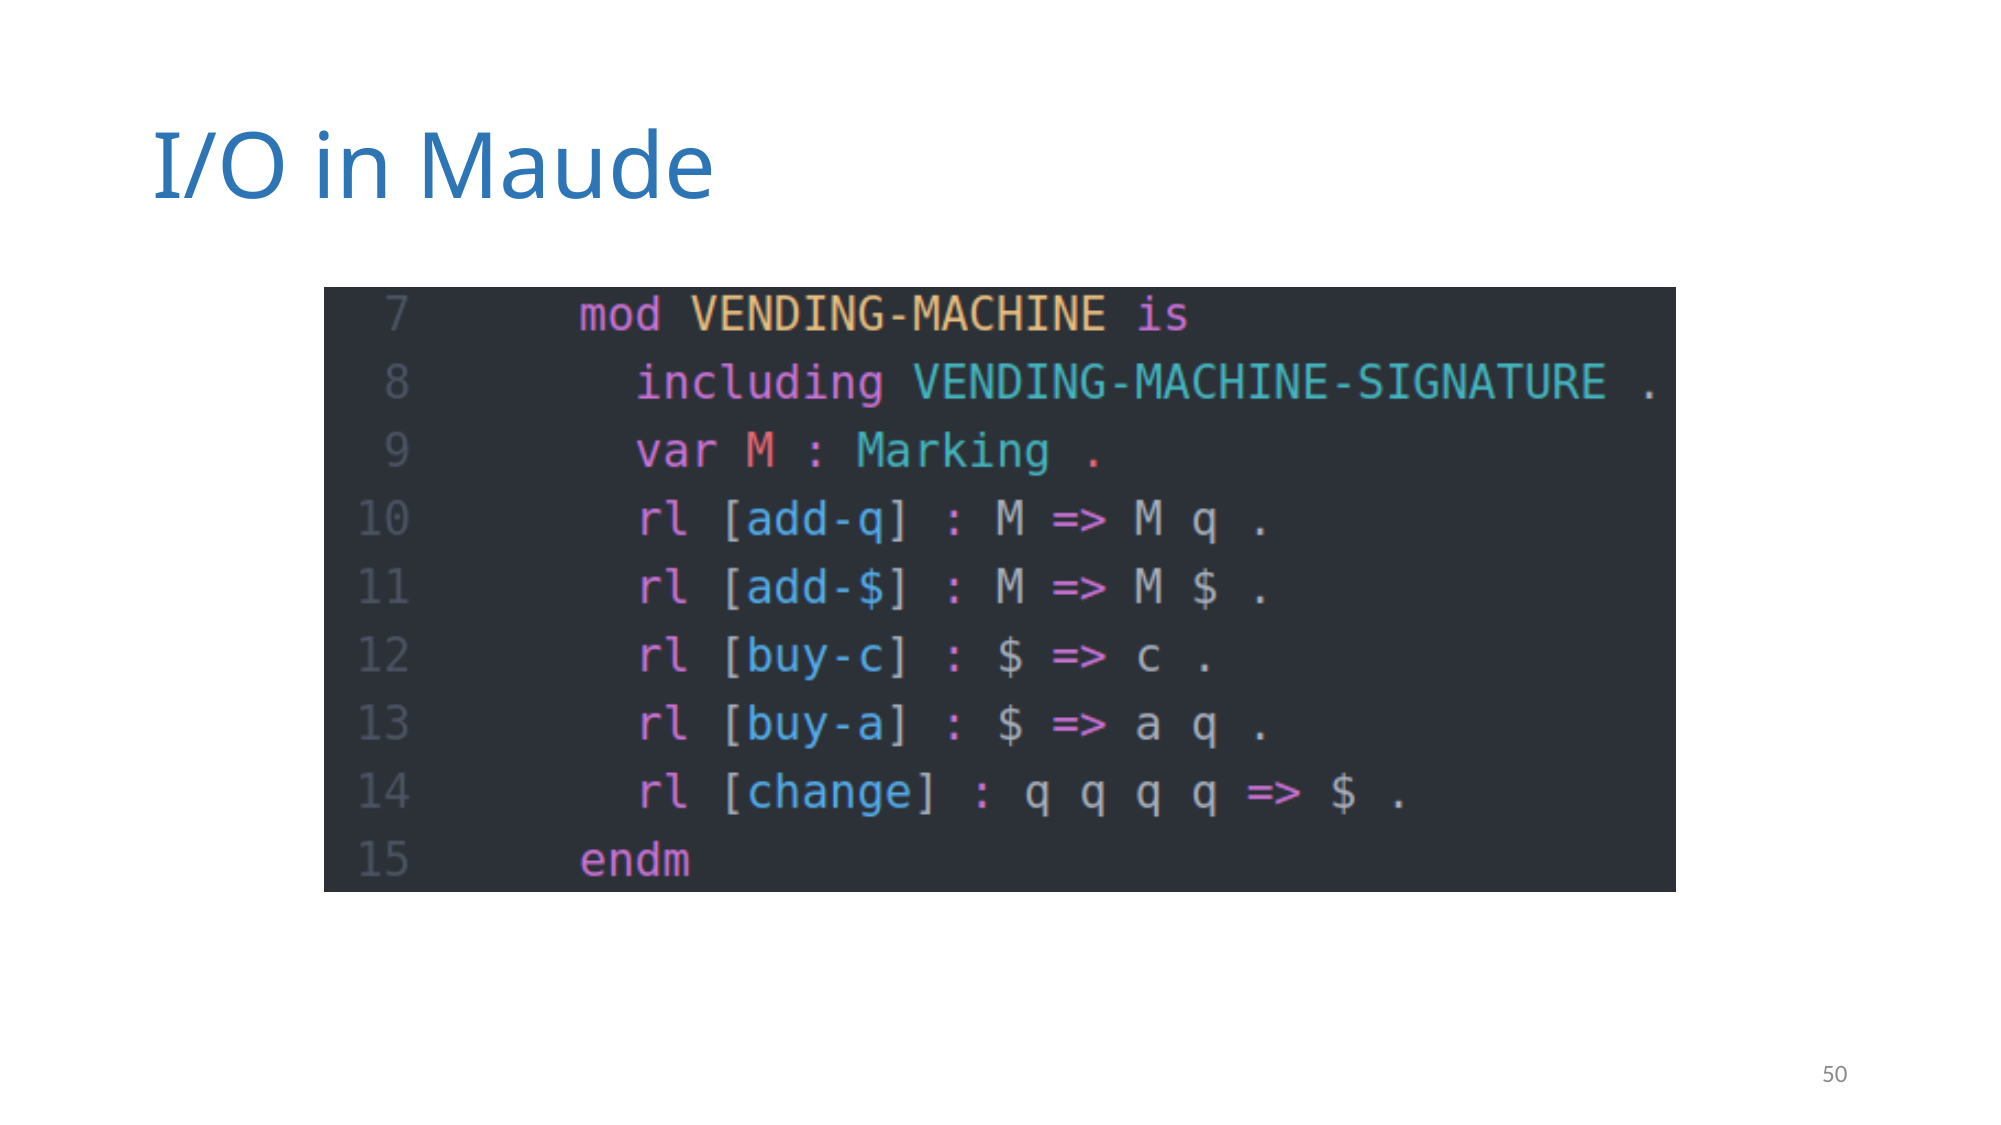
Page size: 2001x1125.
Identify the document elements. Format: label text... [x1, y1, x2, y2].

text_box <number> [1412, 1042, 1863, 1103]
text_box I/O in Maude [137, 59, 1863, 278]
picture [324, 287, 1676, 892]
